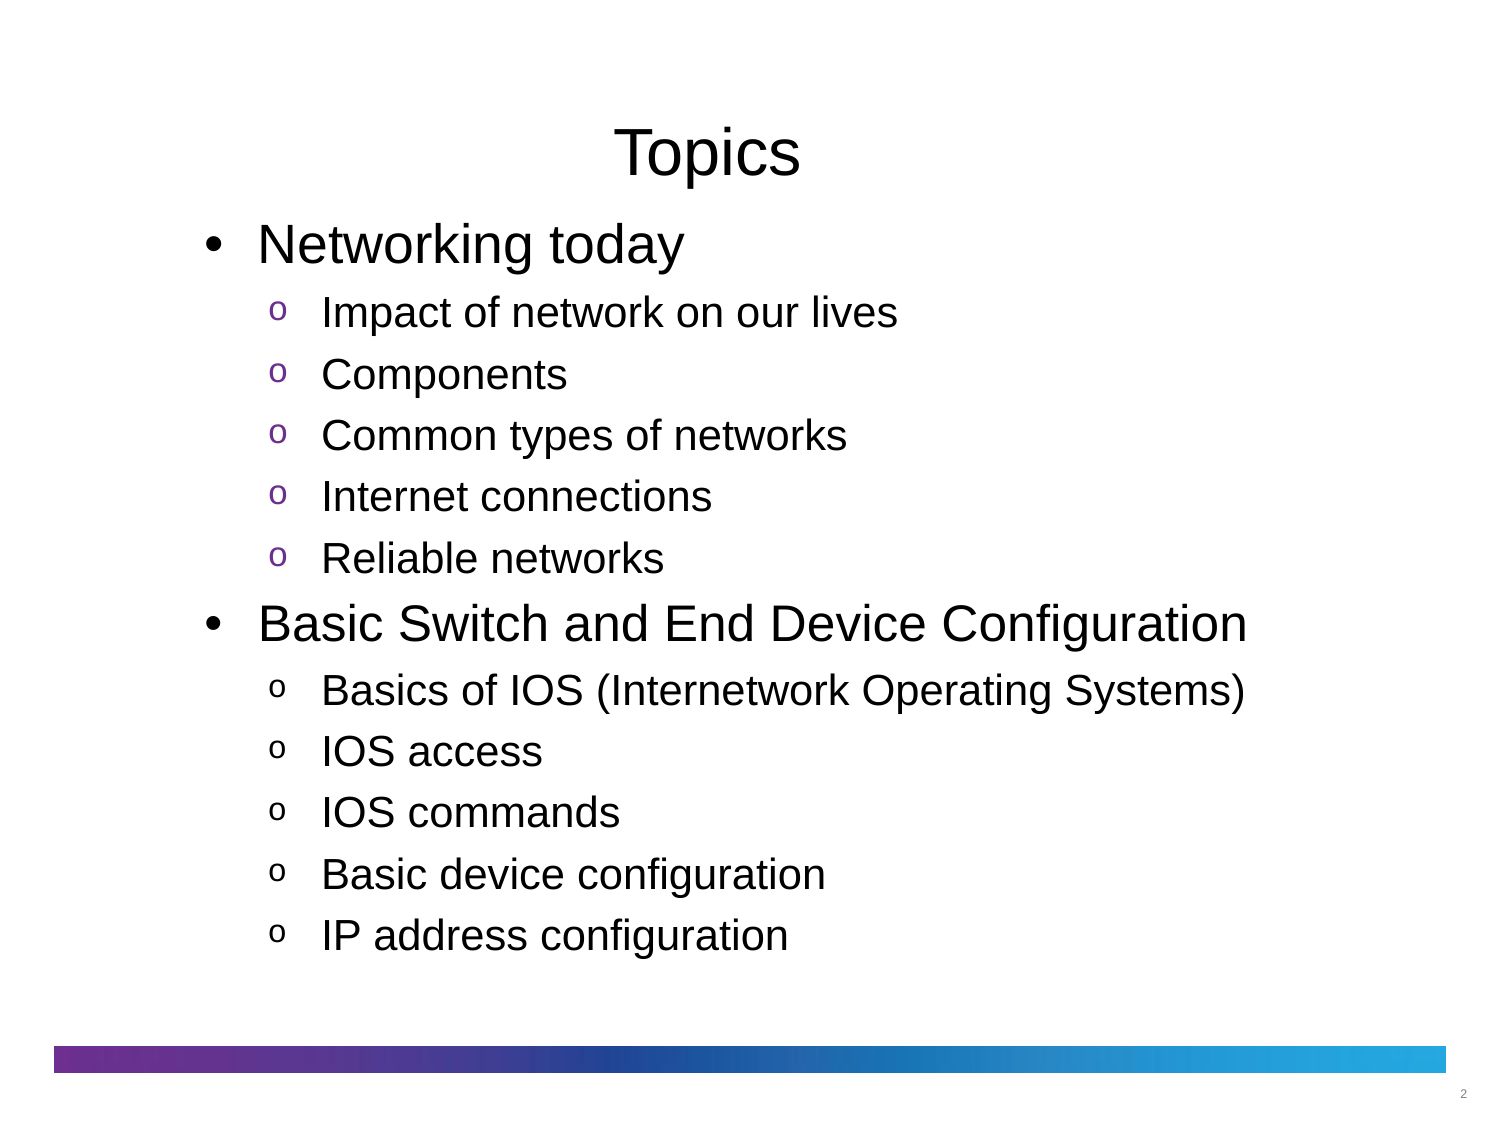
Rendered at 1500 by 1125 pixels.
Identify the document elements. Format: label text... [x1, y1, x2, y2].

list Networking today Impact of network on our lives Components Common types of networks Internet connections Reliable networks Basic Switch and End Device Configuration Basics of IOS (Internetwork Operating Systems) IOS access IOS commands Basic device configuration IP address configuration [189, 204, 1354, 970]
picture [54, 1046, 1446, 1073]
title Topics [370, 46, 1046, 204]
